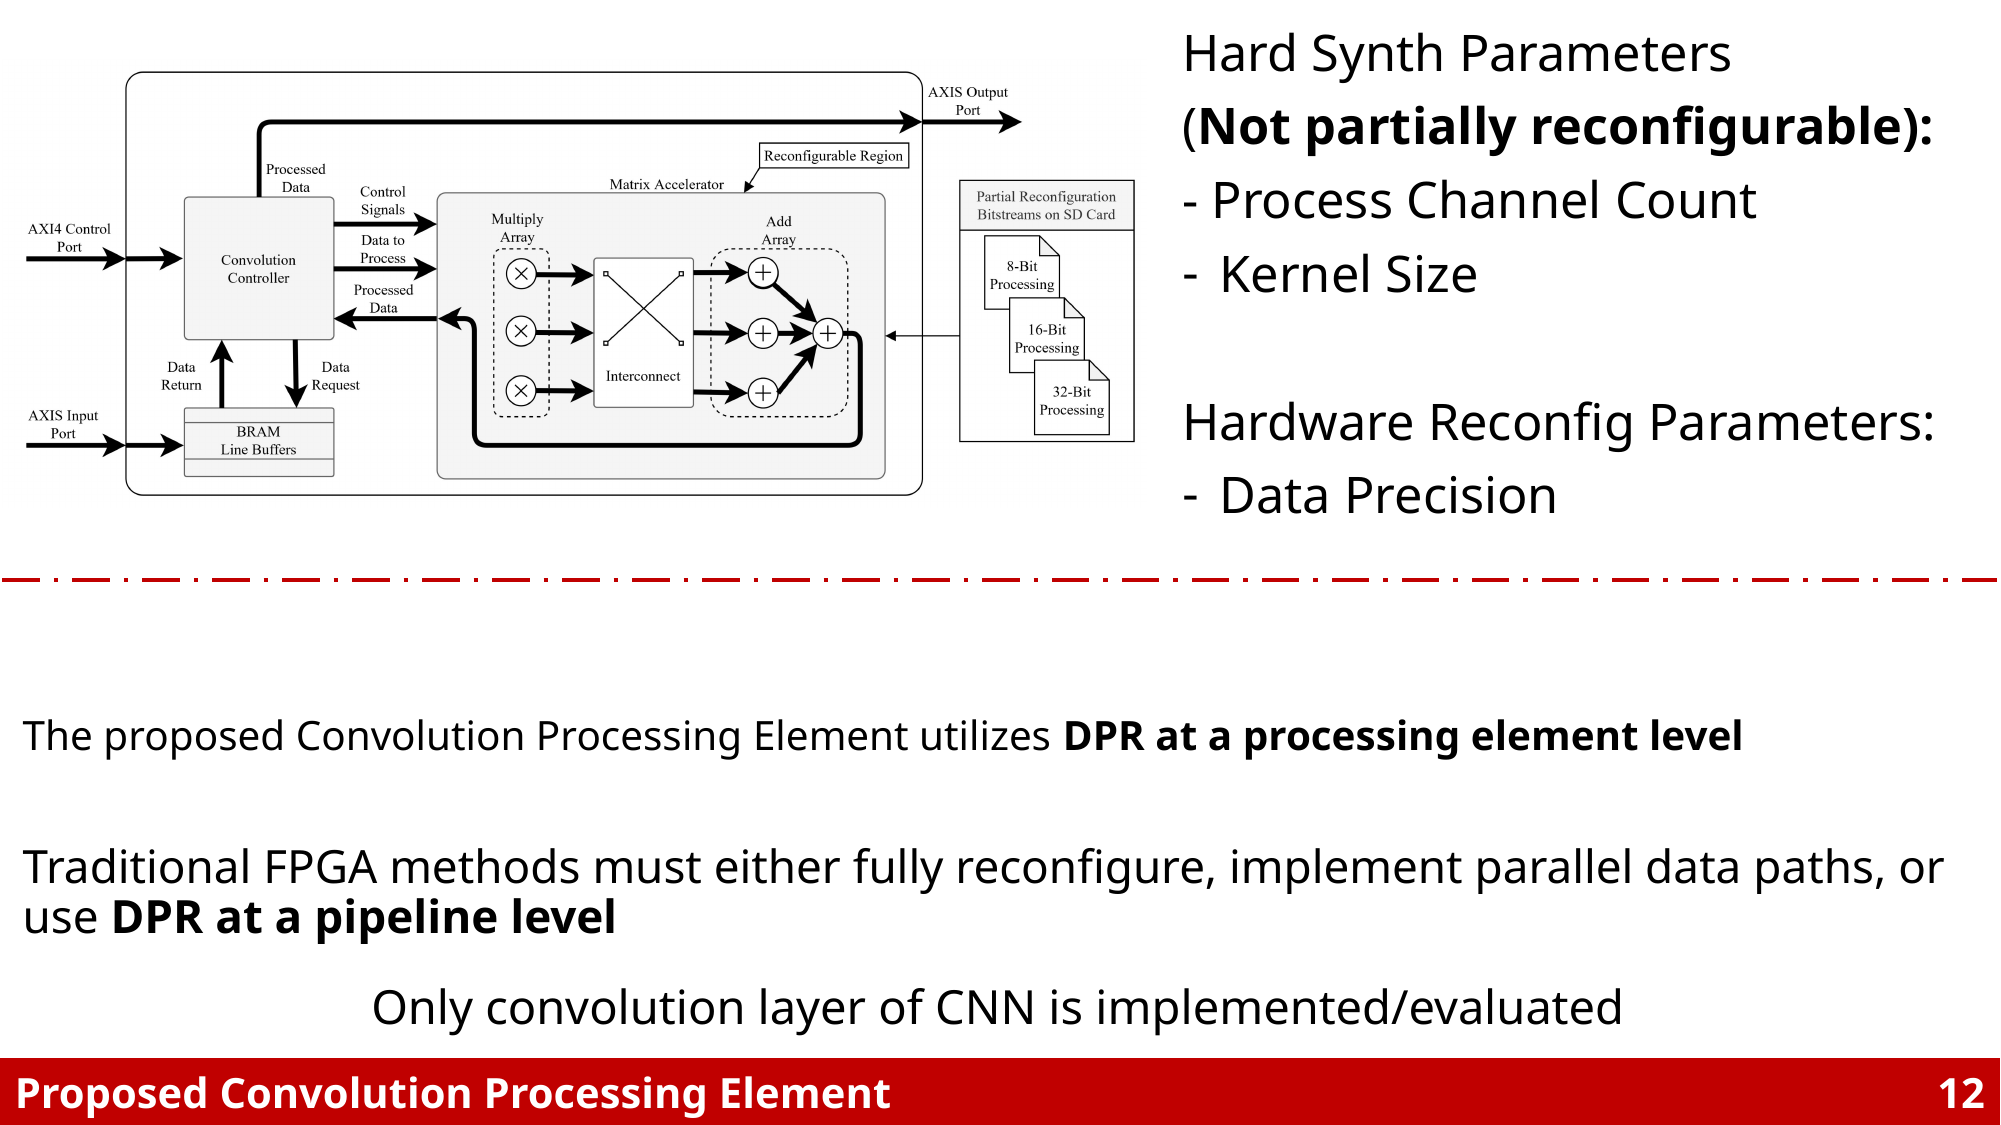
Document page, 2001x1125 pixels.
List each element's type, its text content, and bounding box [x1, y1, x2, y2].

text_box Hard Synth Parameters (Not partially reconfigurable): - Process Channel Count Kernel Size Hardware Reconfig Parameters: Data Precision [1166, 20, 1955, 560]
text_box Proposed Convolution Processing Element [0, 1059, 950, 1125]
text_box Only convolution layer of CNN is implemented/evaluated [356, 977, 1644, 1055]
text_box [7, 708, 2000, 977]
picture [2, 59, 1147, 508]
text_box 12 [1905, 1059, 2000, 1125]
text_box [0, 1058, 2000, 1125]
